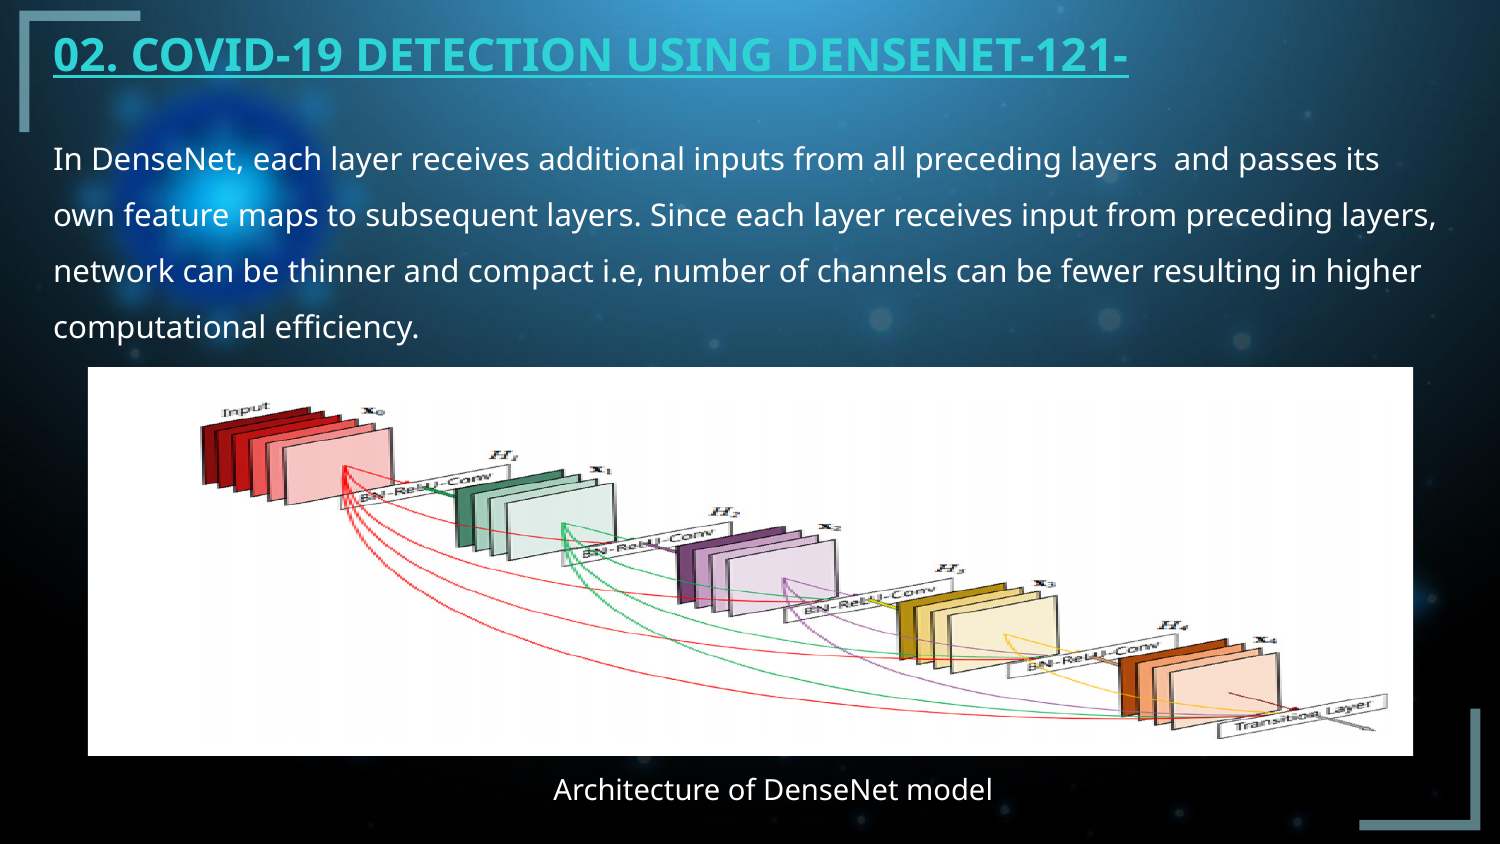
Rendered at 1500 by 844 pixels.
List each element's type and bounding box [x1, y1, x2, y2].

text_box [19, 10, 1481, 831]
picture [0, 0, 1500, 844]
